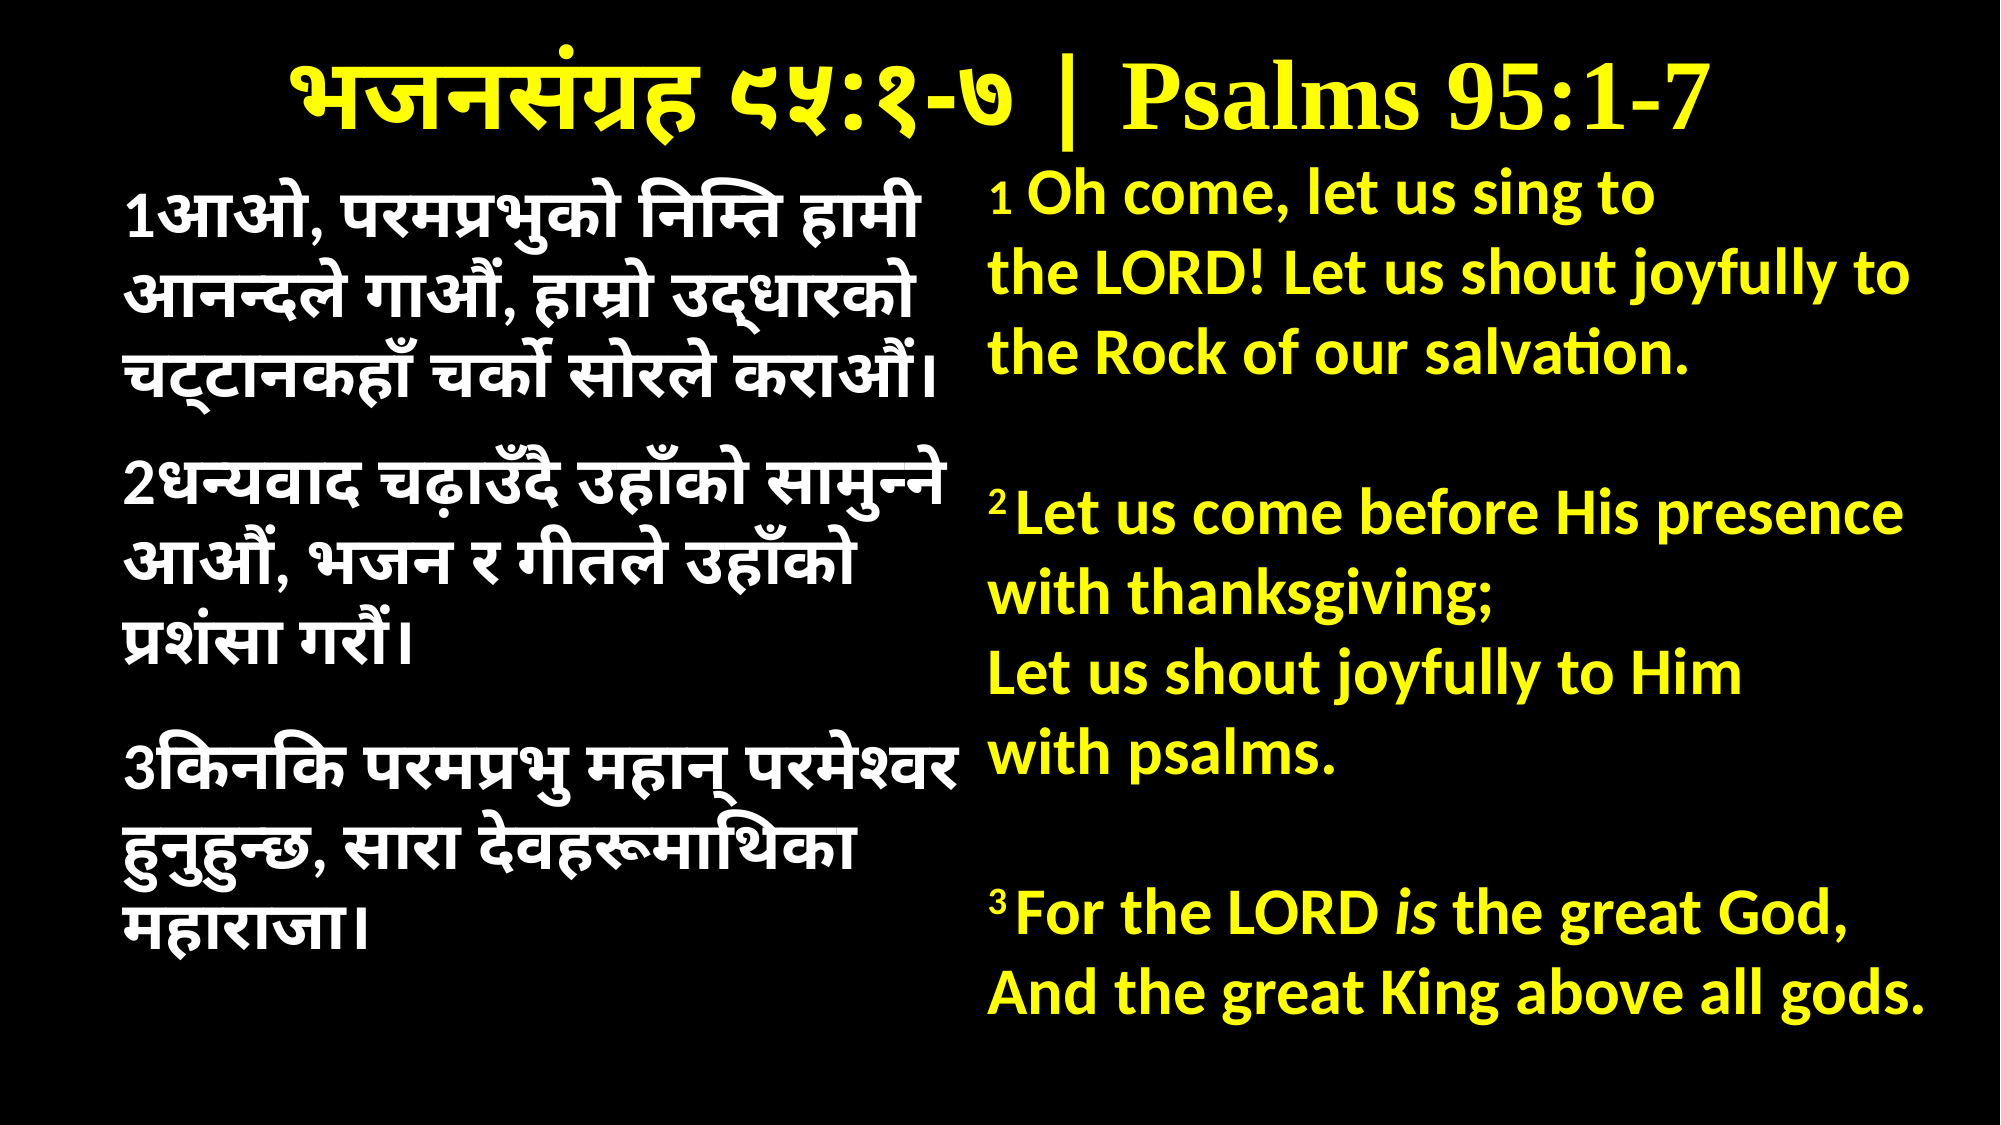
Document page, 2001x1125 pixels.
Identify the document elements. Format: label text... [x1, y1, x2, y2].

text_box 1आओ, परमप्रभुको निम्‍ति हामी आनन्‍दले गाऔं, हाम्रो उद्धारको चट्टानकहाँ चर्को सोरले कराऔं। 2धन्‍यवाद चढ़ाउँदै उहाँको सामुन्‍ने आऔं, भजन र गीतले उहाँको प्रशंसा गरौं। 3किनकि परमप्रभु महान्‌ परमेश्‍वर हुनुहुन्‍छ, सारा देवहरूमाथिका महाराजा। [107, 163, 972, 971]
text_box 1 Oh come, let us sing to the Lord! Let us shout joyfully to the Rock of our salvation. 2 Let us come before His presence with thanksgiving; Let us shout joyfully to Him with psalms. 3 For the Lord is the great God, And the great King above all gods. [972, 140, 1953, 1035]
title भजनसंग्रह ९५:१-७ | Psalms 95:1-7 [137, 31, 1863, 163]
